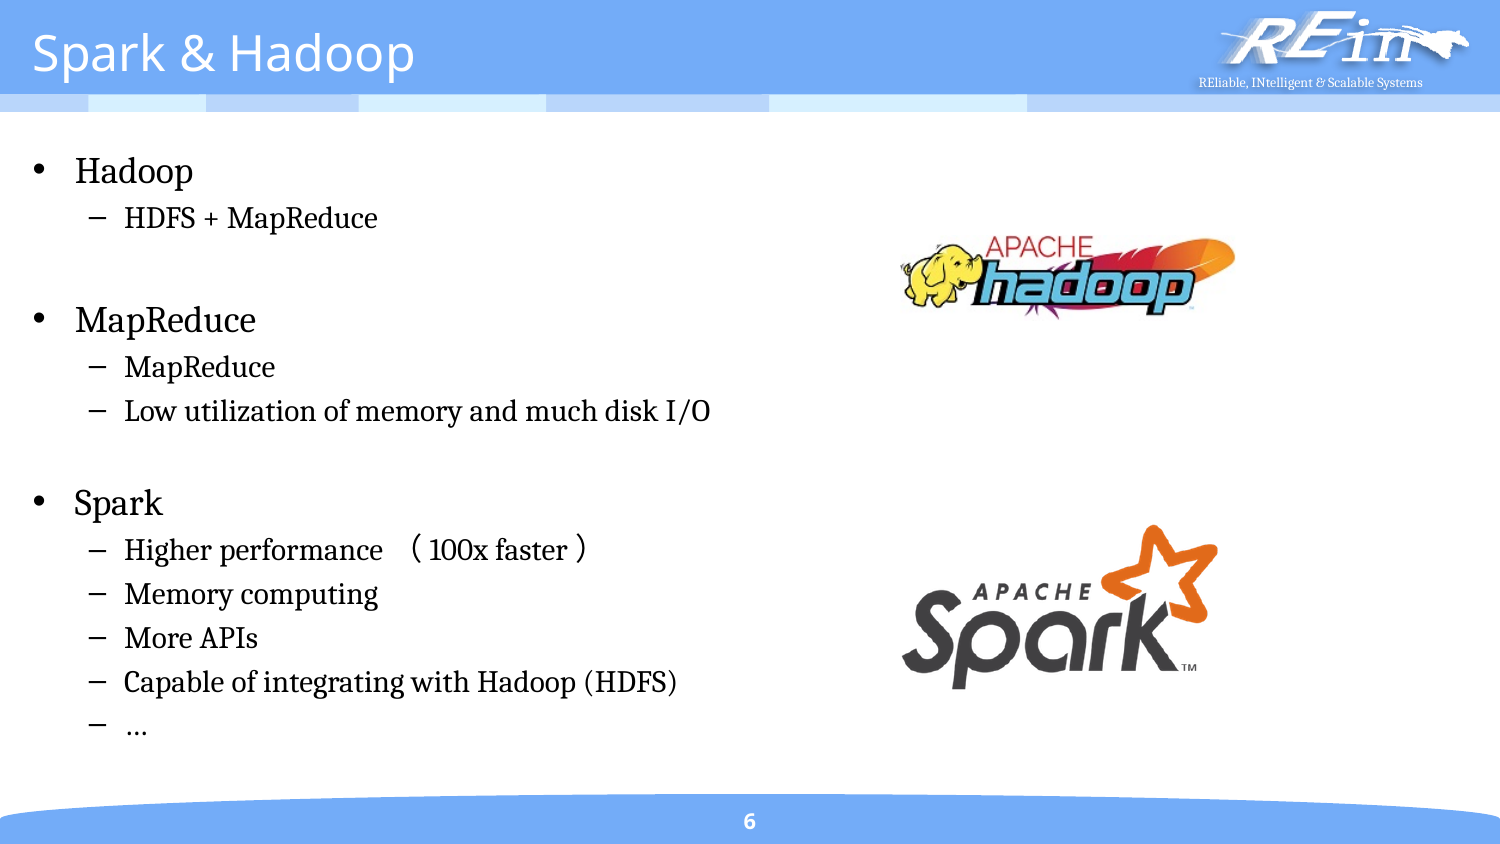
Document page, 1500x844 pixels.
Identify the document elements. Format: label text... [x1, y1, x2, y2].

list Hadoop HDFS + MapReduce MapReduce MapReduce Low utilization of memory and much disk I/O Spark Higher performance（100x faster） Memory computing More APIs Capable of integrating with Hadoop (HDFS) … [17, 138, 1459, 786]
slide_number 6 [667, 802, 833, 842]
picture [900, 235, 1236, 321]
picture [900, 523, 1218, 692]
title Spark & Hadoop [17, 17, 1136, 86]
